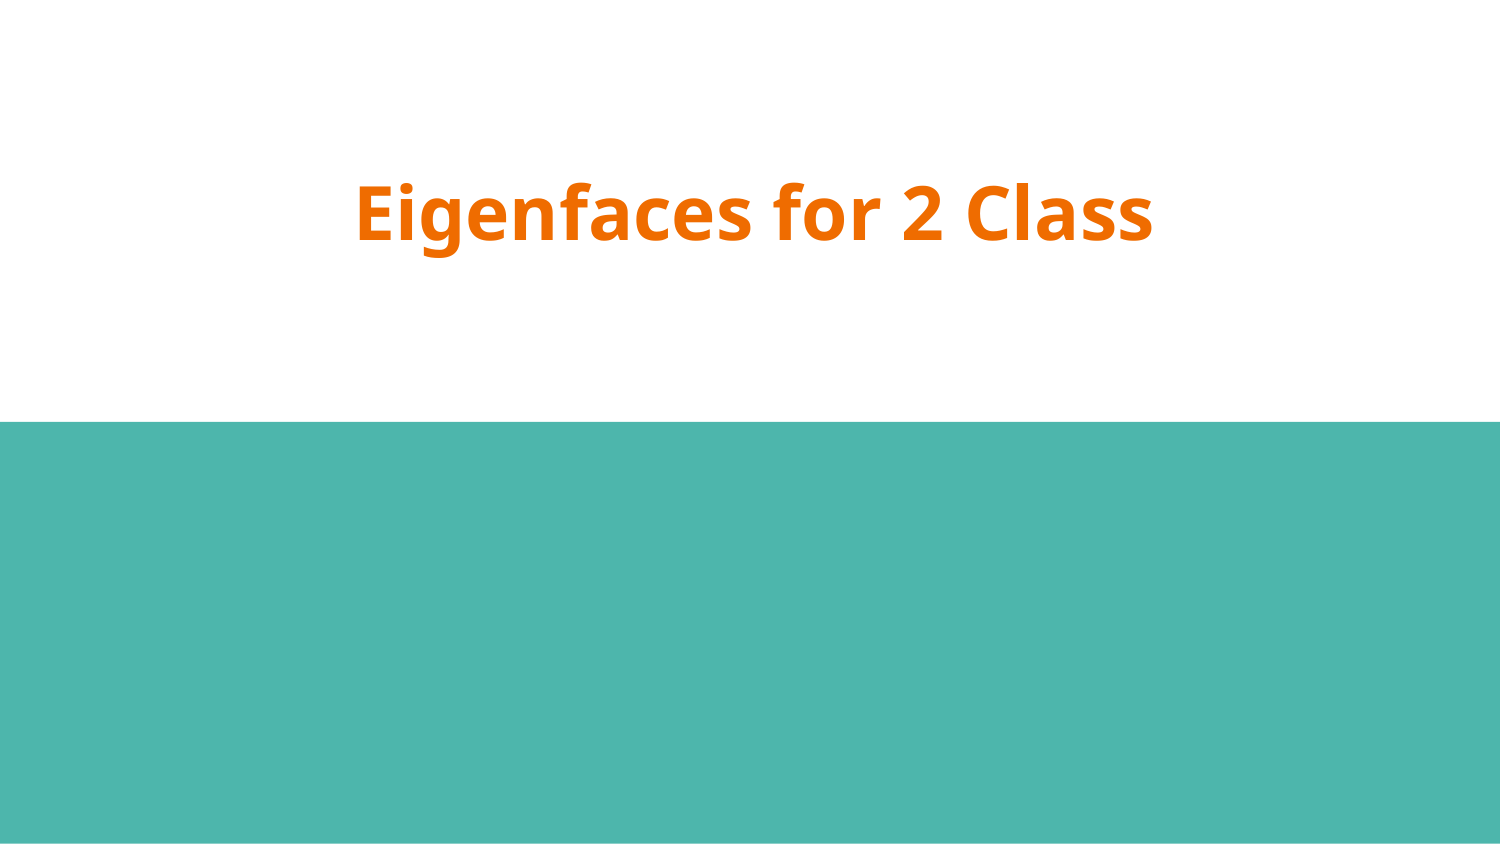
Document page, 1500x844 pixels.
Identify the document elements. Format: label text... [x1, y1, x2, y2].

title Eigenfaces for 2 Class [51, 133, 1458, 289]
